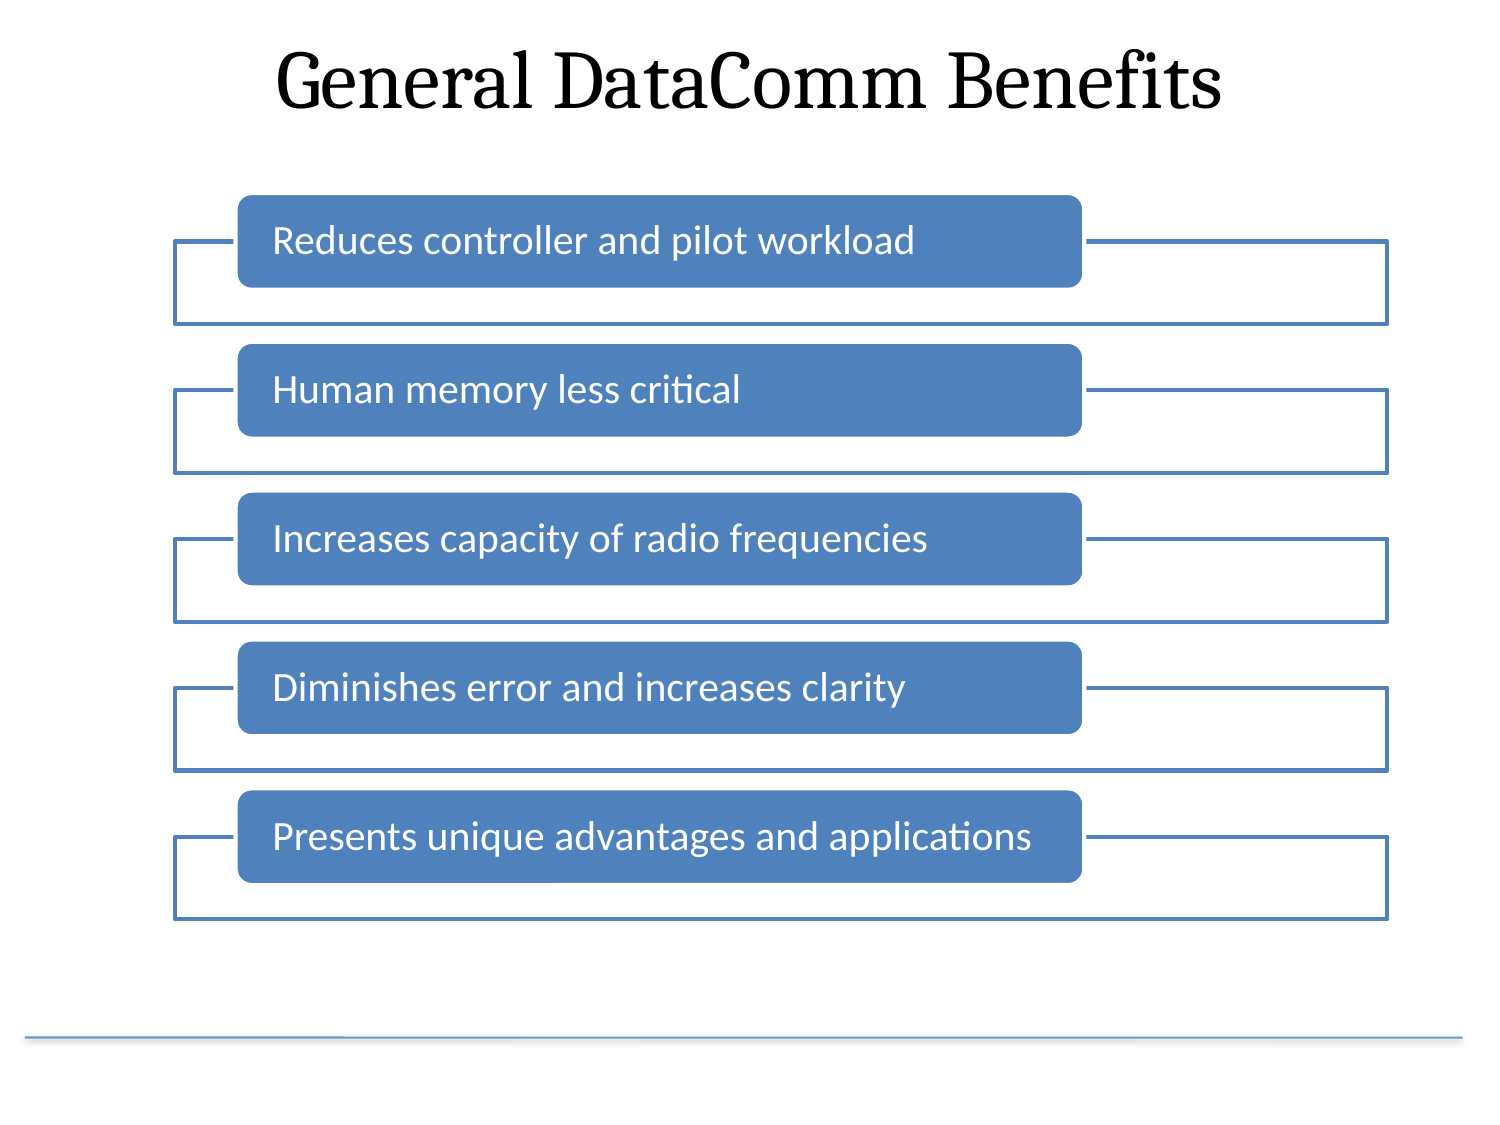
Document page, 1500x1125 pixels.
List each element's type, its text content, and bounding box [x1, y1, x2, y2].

title General DataComm Benefits [24, 24, 1475, 125]
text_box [174, 149, 1388, 963]
list [62, 137, 1286, 950]
